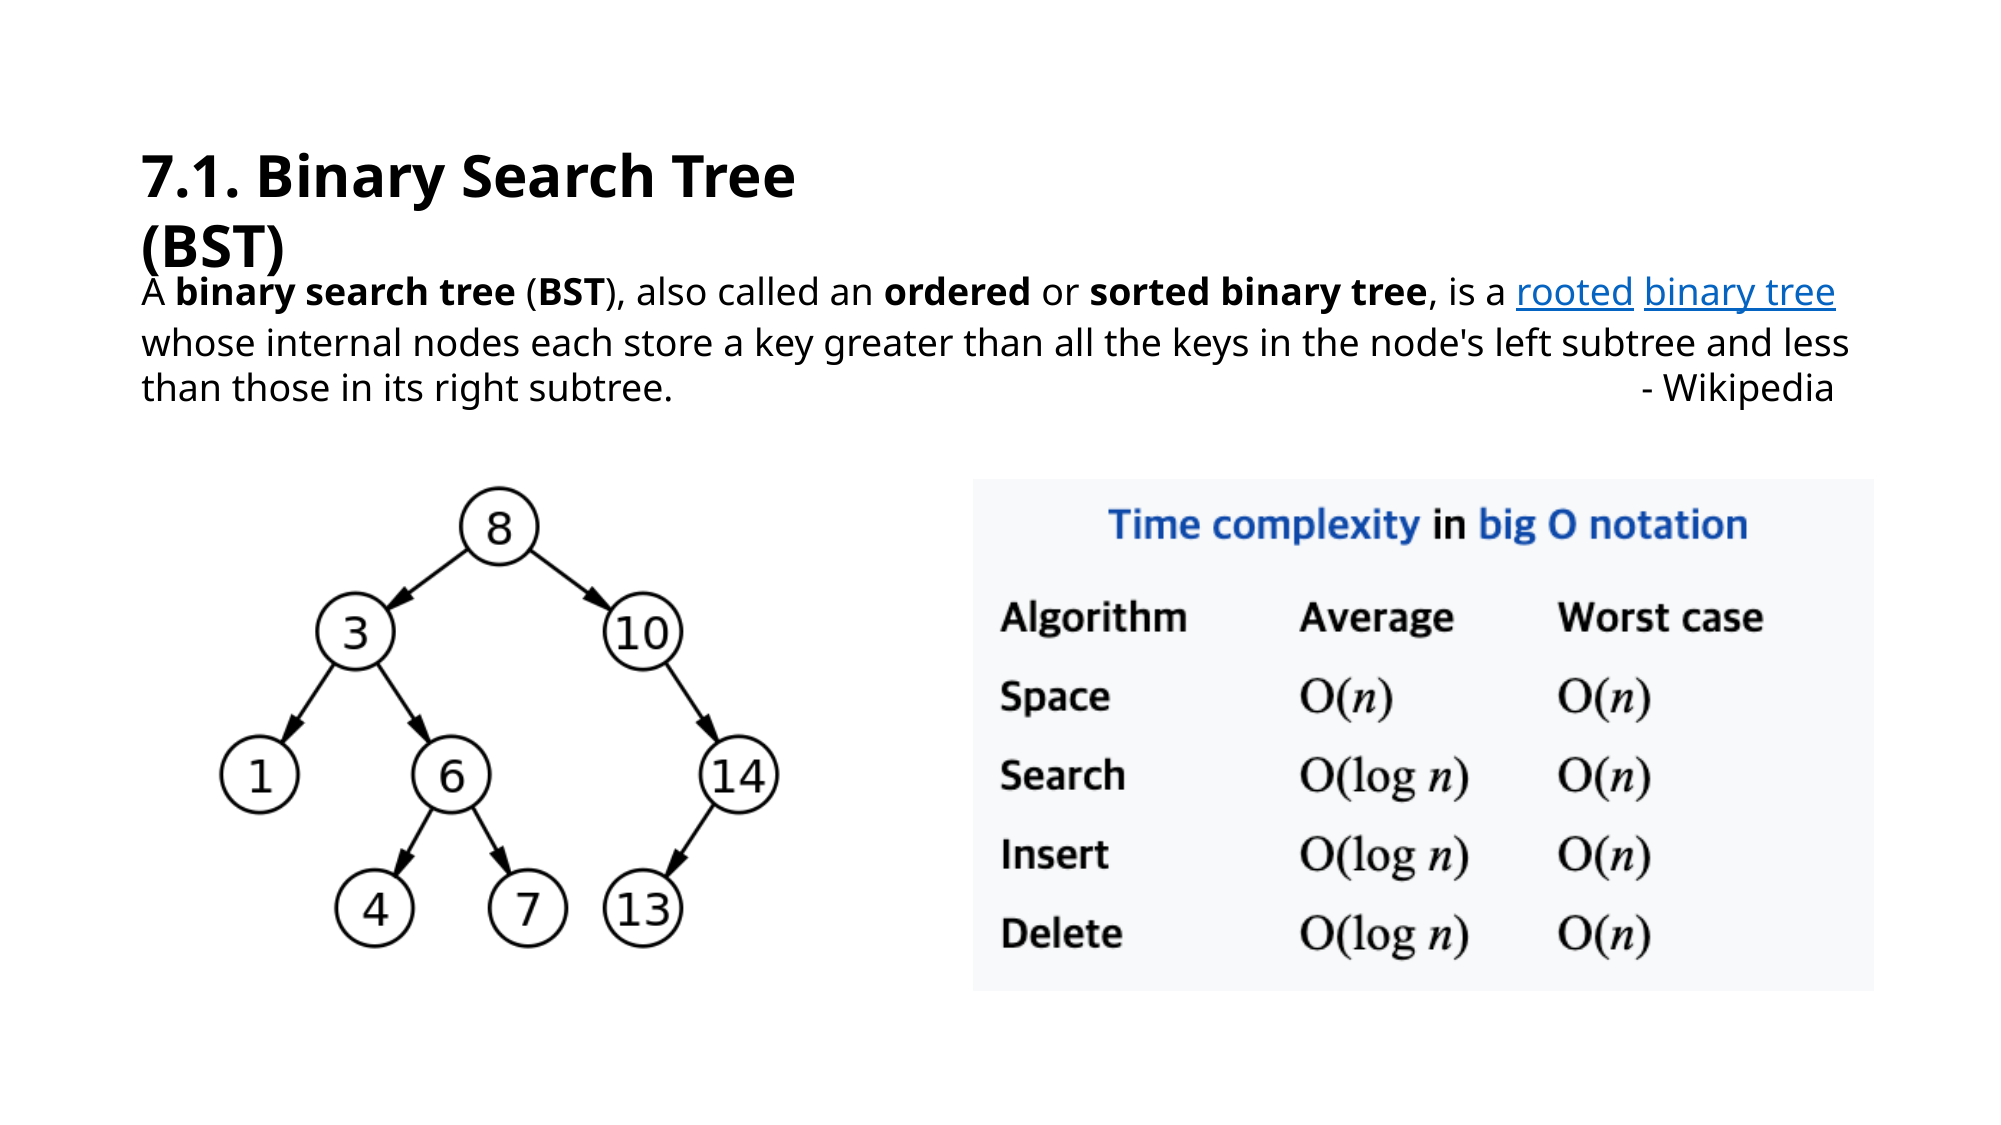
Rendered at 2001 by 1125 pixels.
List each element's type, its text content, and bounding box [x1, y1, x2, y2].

picture [973, 479, 1874, 991]
picture [212, 479, 787, 956]
text_box A binary search tree (BST), also called an ordered or sorted binary tree, is a rooted binary tree whose internal nodes each store a key greater than all the keys in the node's left subtree and less than those in its right subtree. - Wikipedia [126, 260, 1874, 417]
text_box 7.1. Binary Search Tree (BST) [126, 131, 924, 260]
